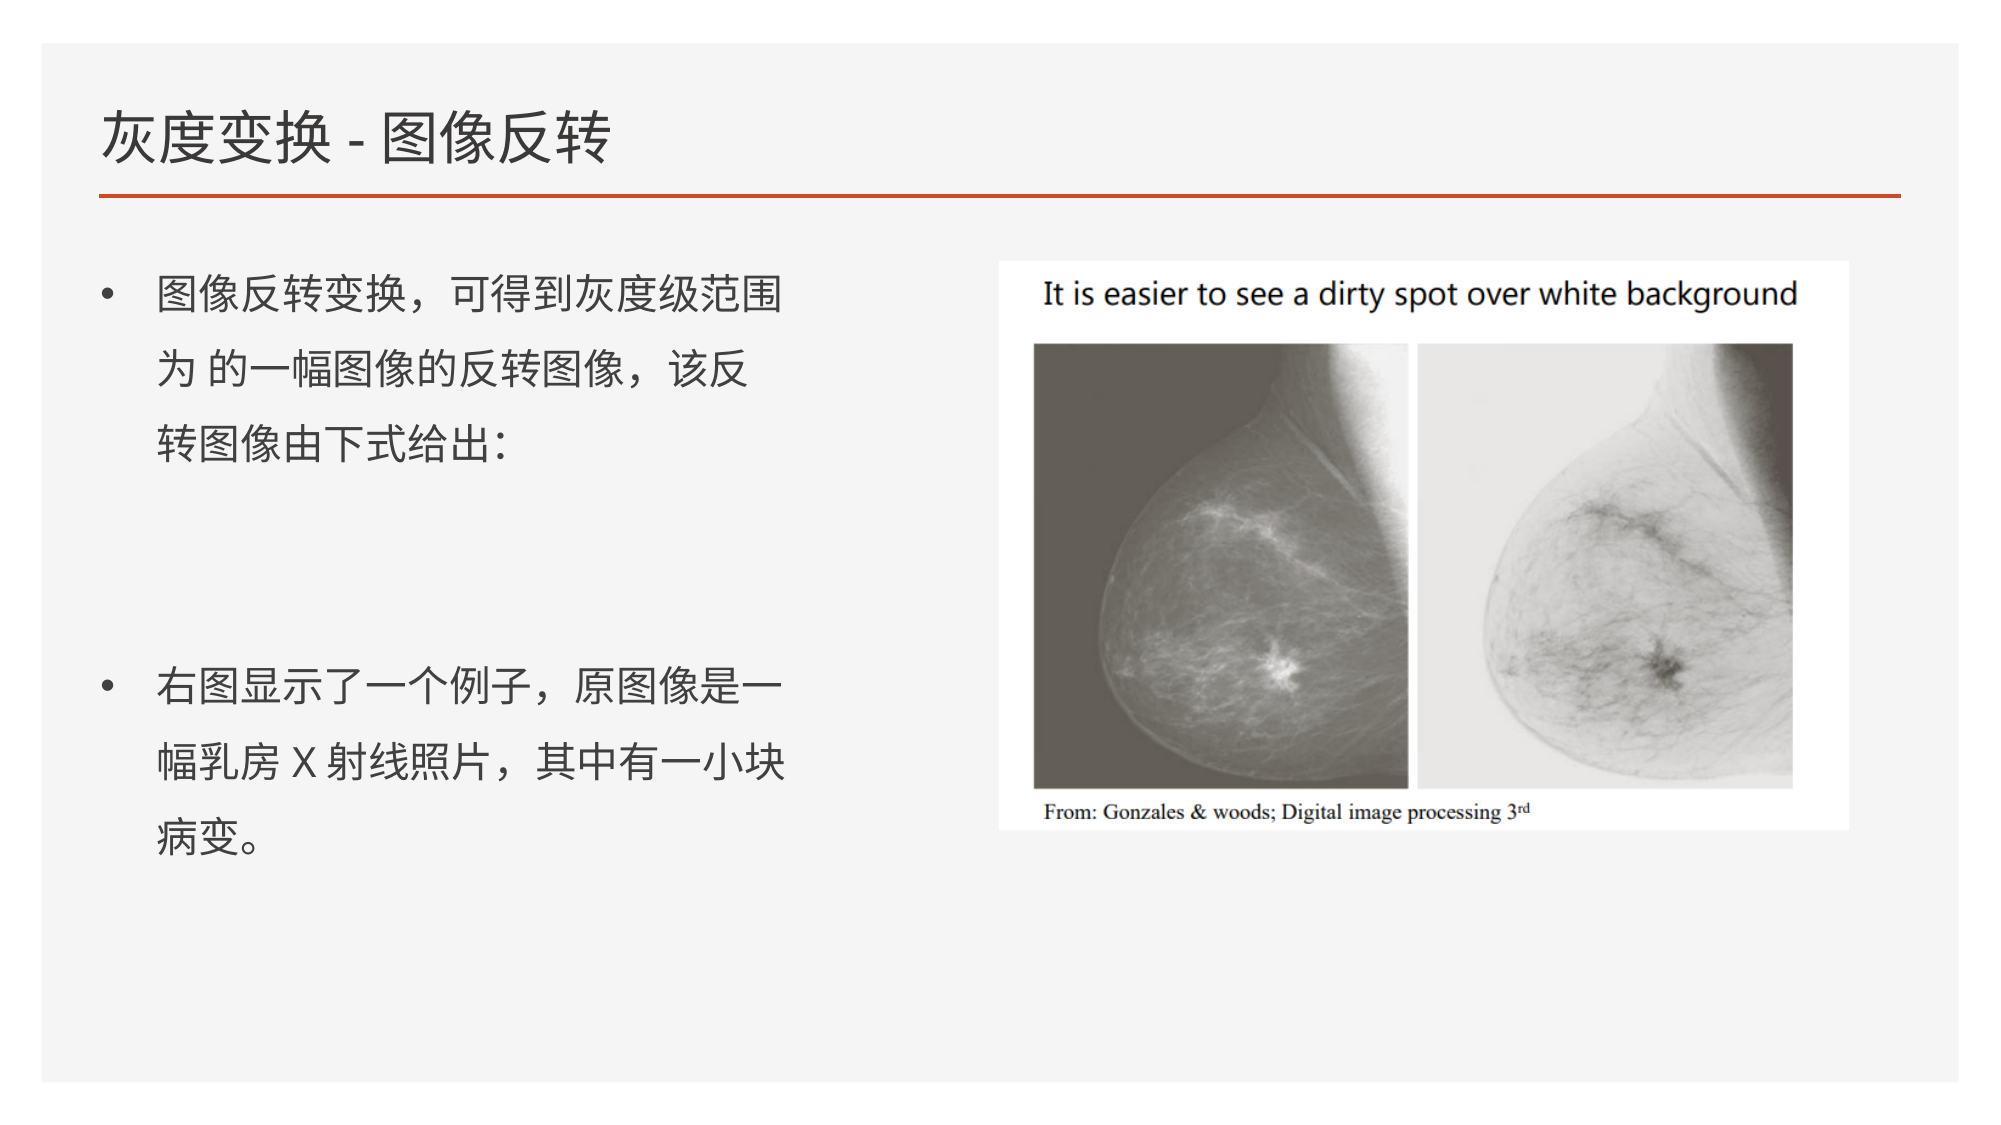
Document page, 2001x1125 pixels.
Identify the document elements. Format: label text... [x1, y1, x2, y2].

title 灰度变换-图像反转 [85, 73, 1214, 179]
picture [999, 261, 1849, 830]
